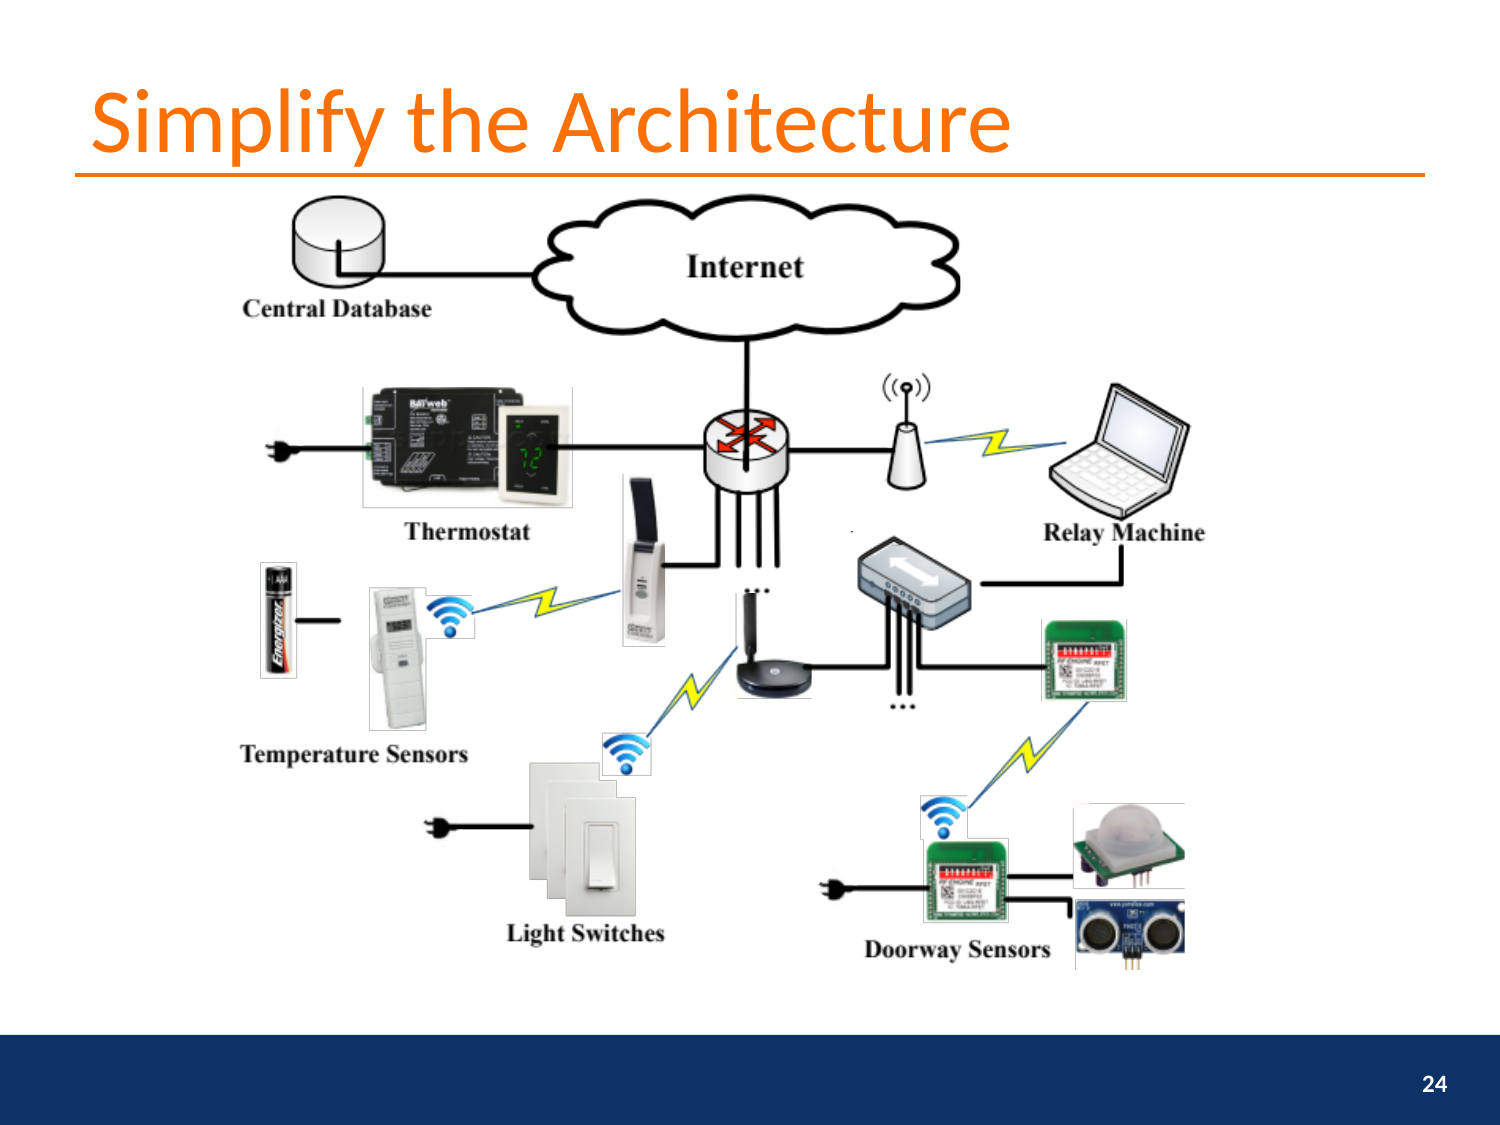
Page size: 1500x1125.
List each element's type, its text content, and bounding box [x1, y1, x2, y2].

title Simplify the Architecture [75, 45, 1425, 188]
picture [223, 191, 1207, 970]
slide_number 24 [1112, 1052, 1463, 1113]
